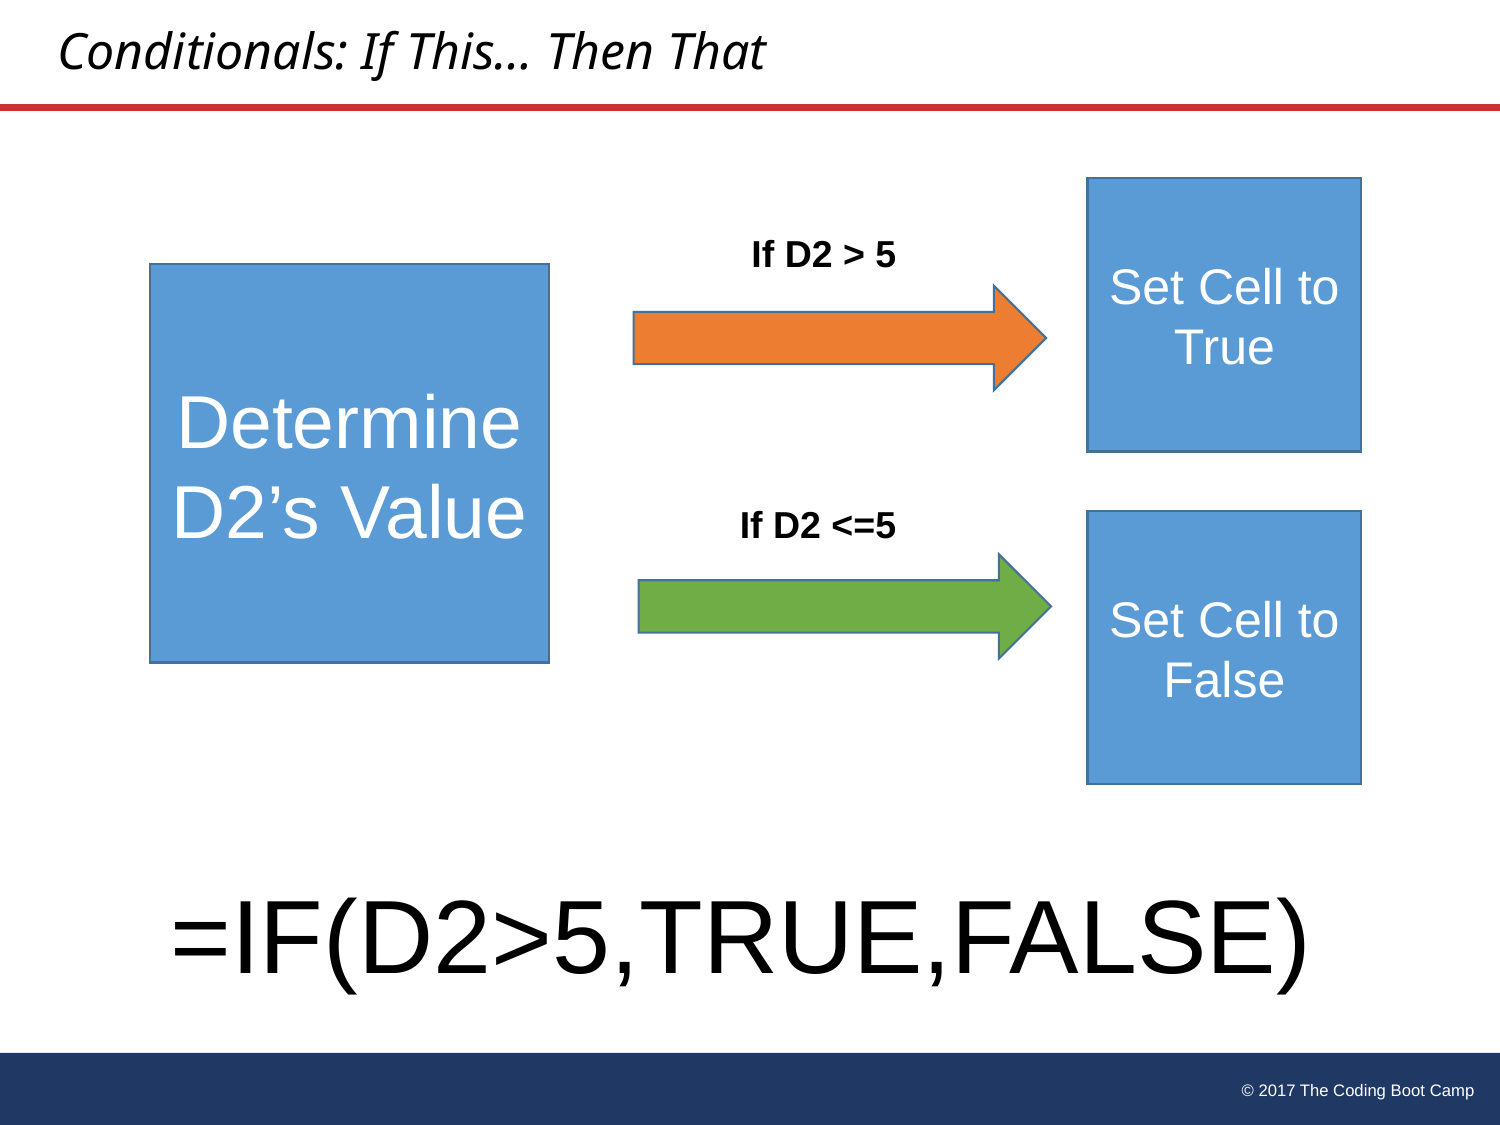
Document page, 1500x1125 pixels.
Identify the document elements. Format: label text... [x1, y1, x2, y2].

title Conditionals: If This… Then That [49, 0, 948, 108]
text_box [1087, 510, 1362, 785]
text_box If D2 > 5 [743, 222, 905, 282]
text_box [1087, 177, 1362, 452]
text_box If D2 <=5 [732, 493, 905, 554]
text_box [633, 285, 1047, 391]
text_box [638, 554, 1052, 659]
text_box =IF(D2>5,TRUE,FALSE) [162, 862, 1320, 1003]
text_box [149, 263, 549, 663]
